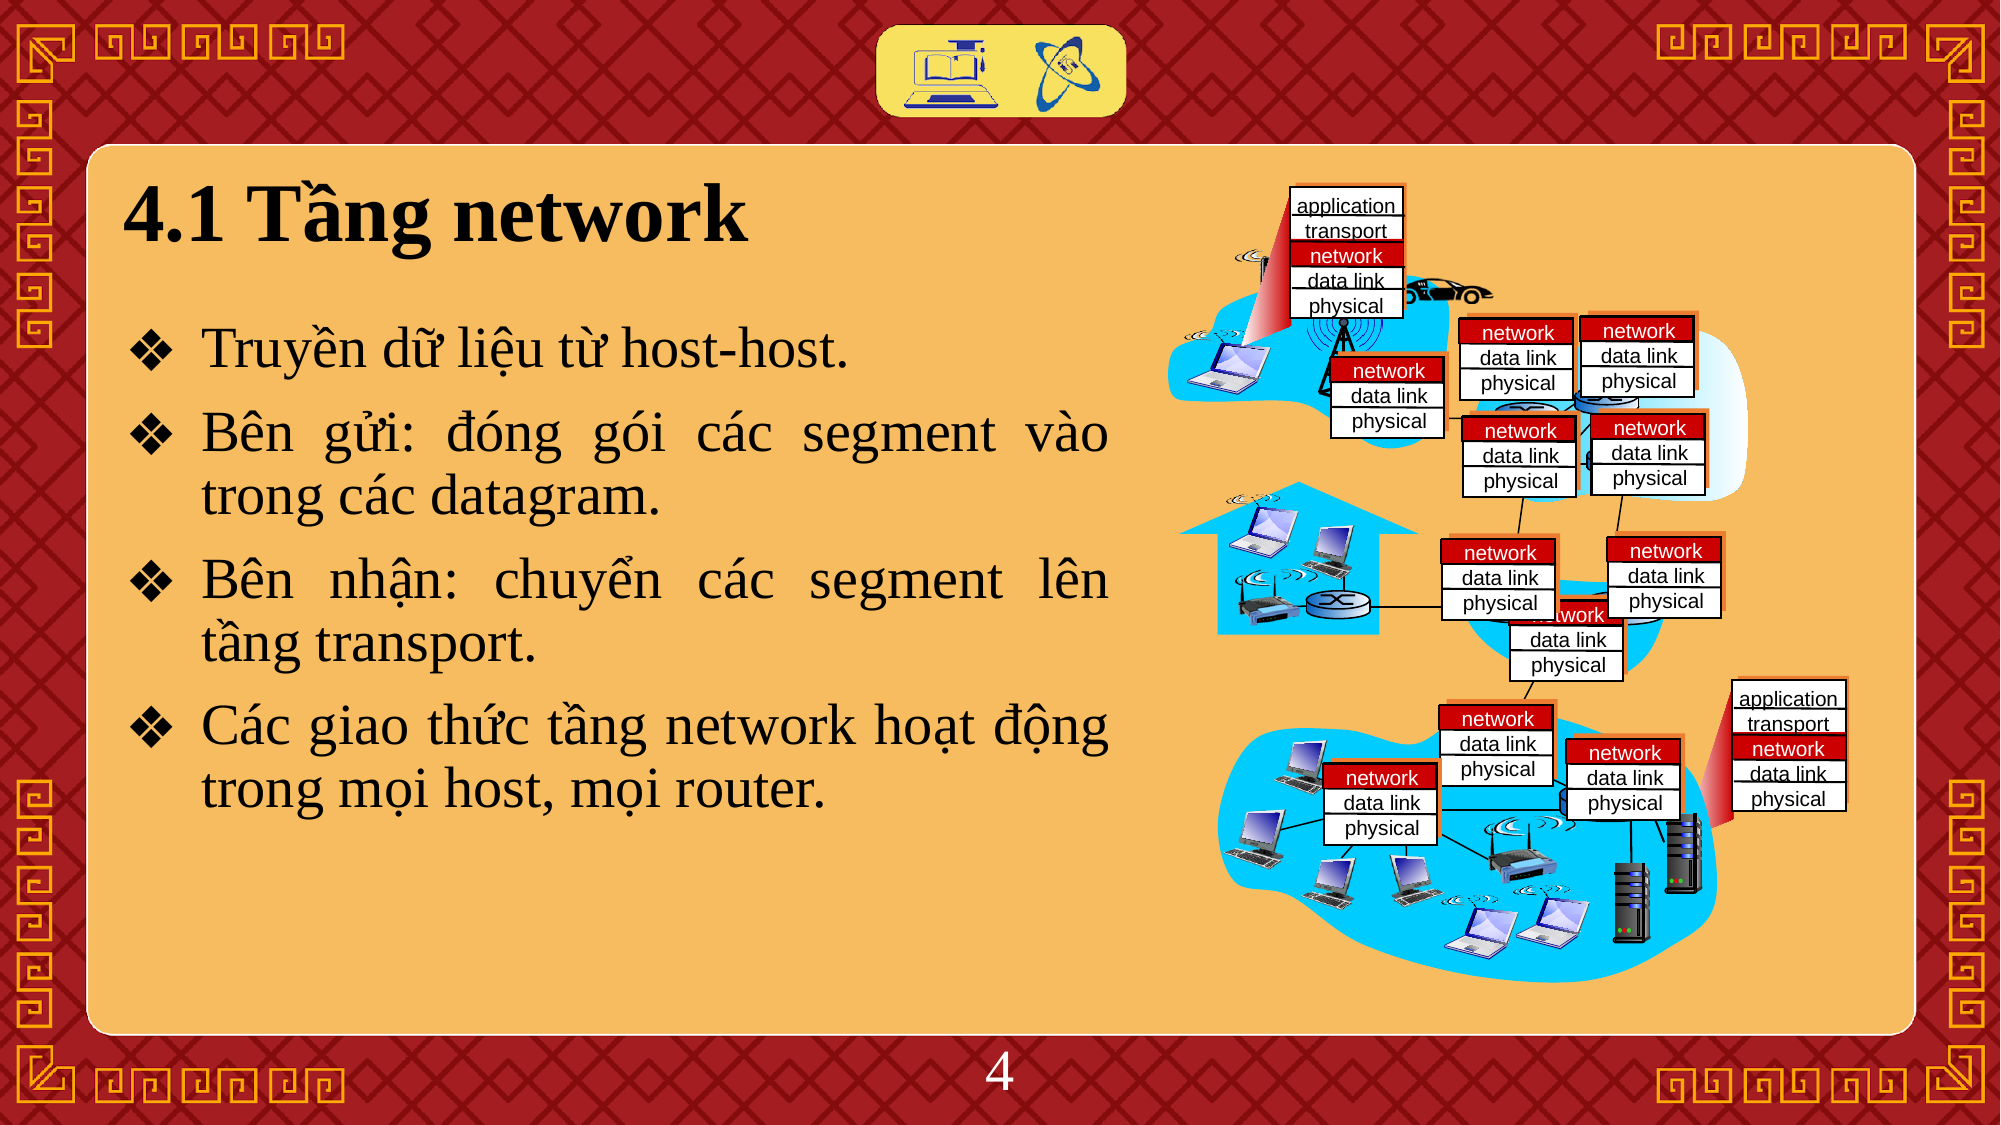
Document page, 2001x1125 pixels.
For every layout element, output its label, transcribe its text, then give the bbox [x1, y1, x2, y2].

text_box Truyền dữ liệu từ host-host. Bên gửi: đóng gói các segment vào trong các datagram. Bên nhận: chuyển các segment lên tầng transport. Các giao thức tầng network hoạt động trong mọi host, mọi router. [110, 309, 1126, 1024]
slide_number ‹#› [774, 1037, 1225, 1098]
title 4.1 Tầng network [108, 146, 896, 283]
picture [0, 0, 2001, 1125]
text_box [1166, 182, 1856, 986]
